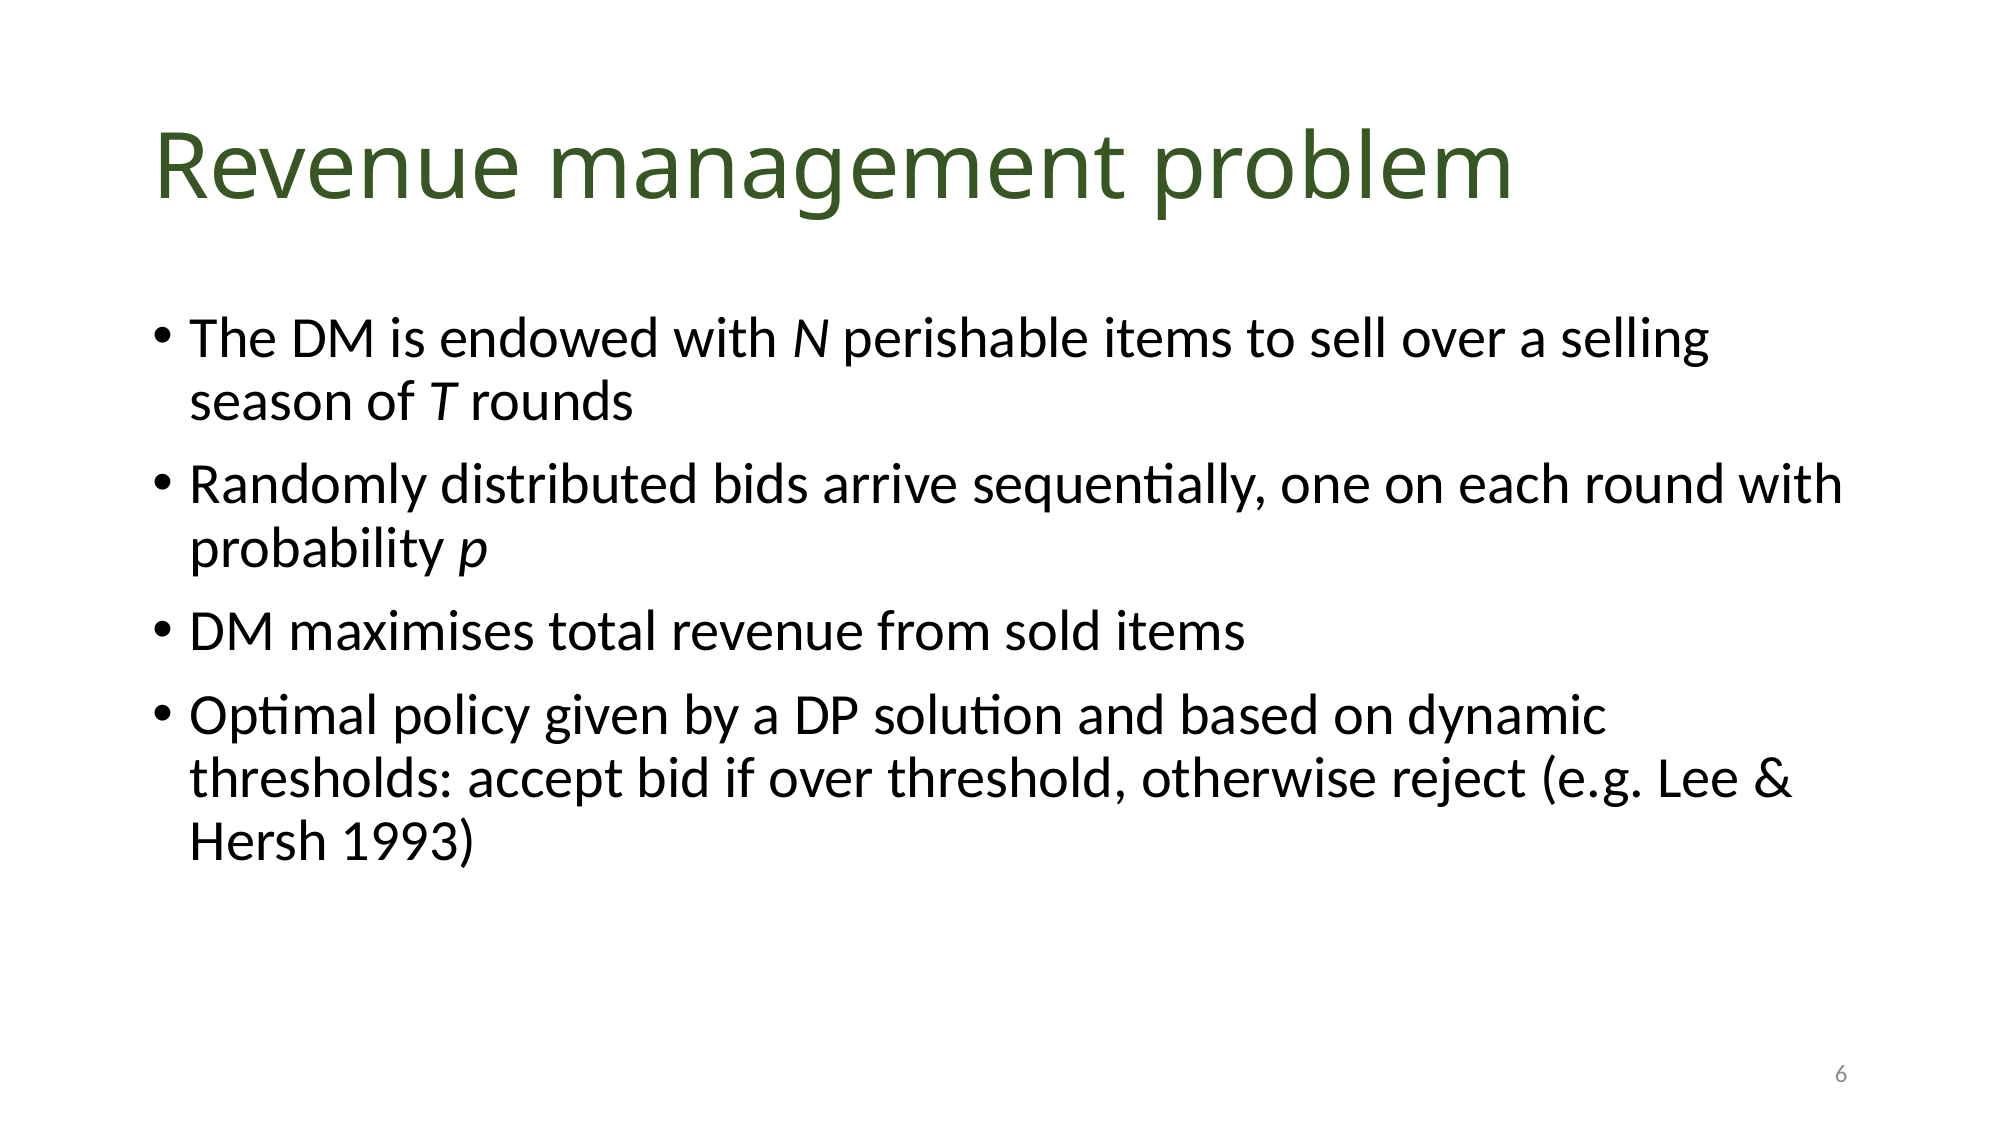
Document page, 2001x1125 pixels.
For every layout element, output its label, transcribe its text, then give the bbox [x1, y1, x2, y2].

slide_number 6 [1412, 1042, 1863, 1103]
list The DM is endowed with N perishable items to sell over a selling season of T rounds Randomly distributed bids arrive sequentially, one on each round with probability p DM maximises total revenue from sold items Optimal policy given by a DP solution and based on dynamic thresholds: accept bid if over threshold, otherwise reject (e.g. Lee & Hersh 1993) [137, 299, 1863, 1014]
title Revenue management problem [137, 59, 1863, 278]
